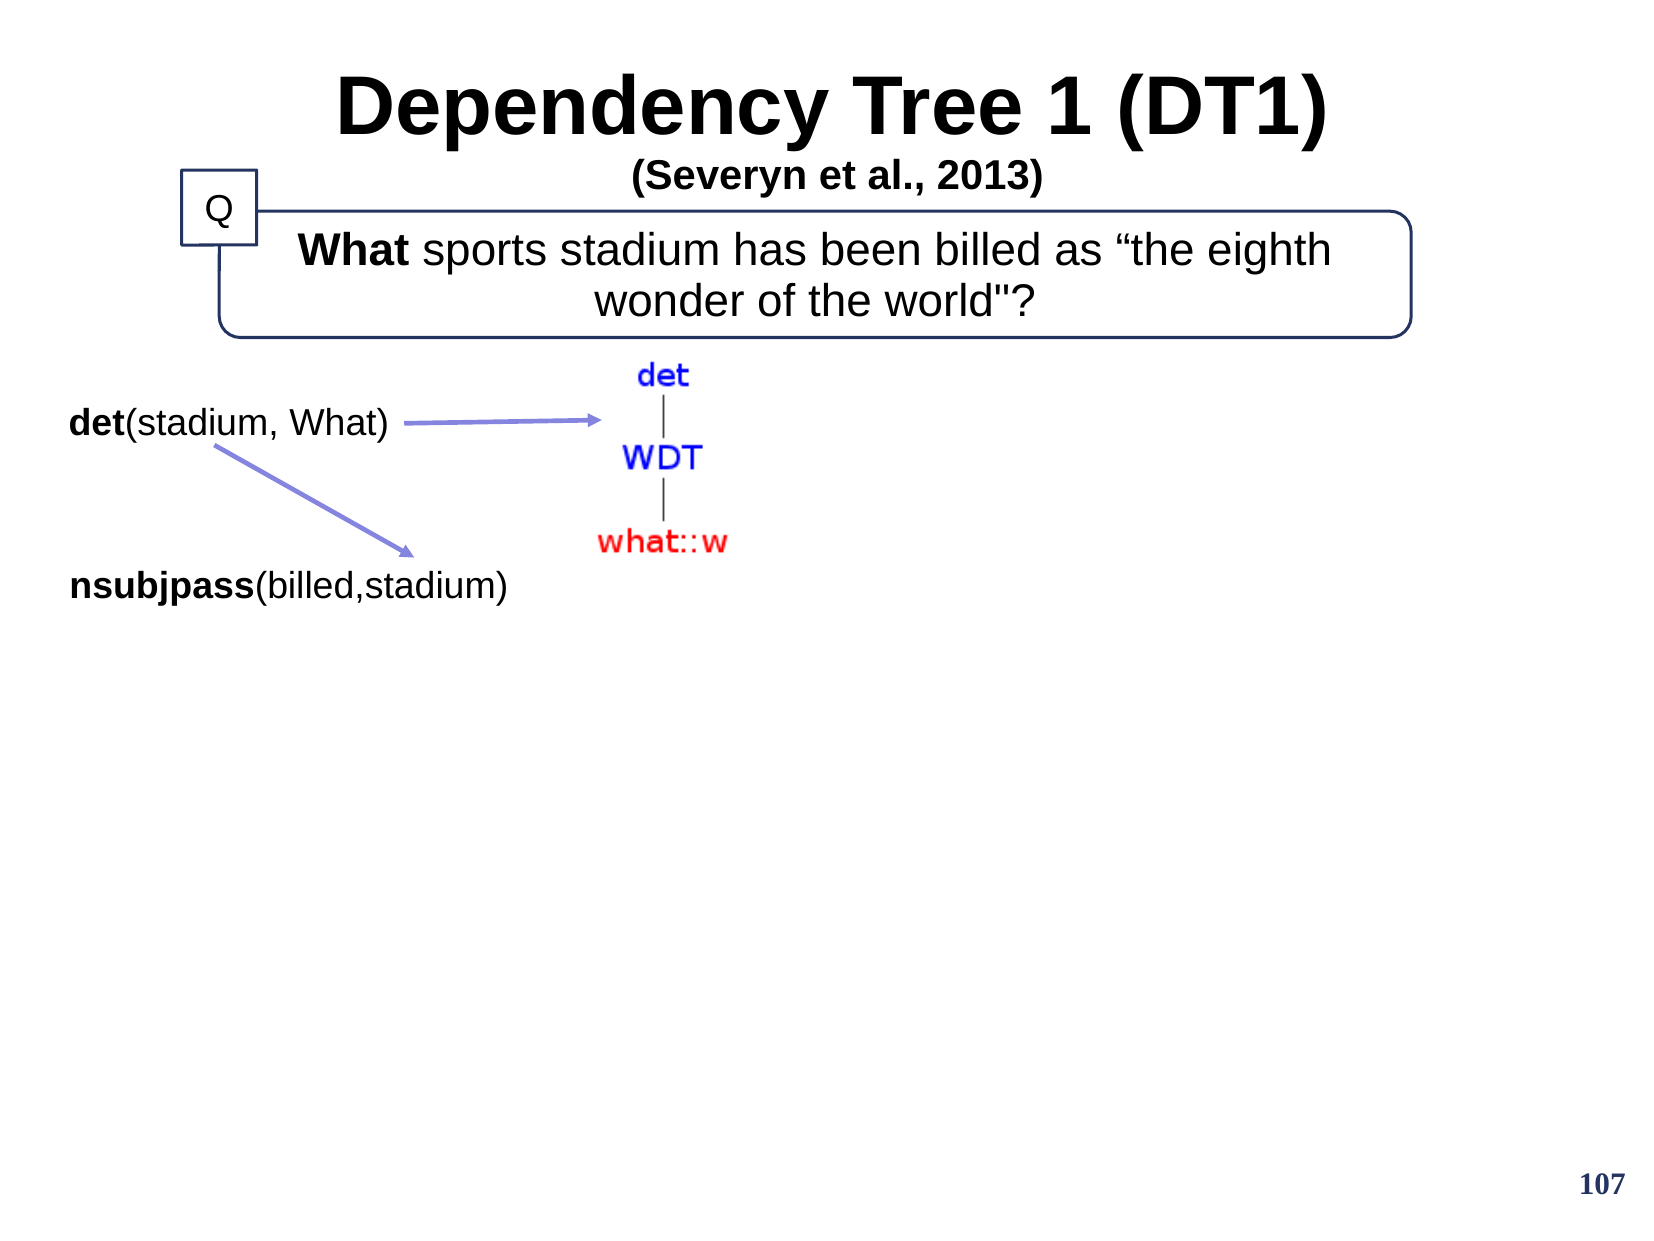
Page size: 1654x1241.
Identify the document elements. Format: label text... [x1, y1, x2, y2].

slide_number 107 [1494, 1167, 1627, 1200]
picture [576, 344, 750, 570]
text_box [214, 444, 415, 558]
text_box Q [181, 170, 257, 246]
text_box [405, 419, 602, 425]
title Dependency Tree 1 (DT1) [88, 51, 1577, 155]
text_box nsubjpass(billed,stadium) [54, 557, 524, 614]
text_box det(stadium, What) [53, 395, 405, 452]
text_box (Severyn et al., 2013) [616, 145, 1059, 207]
text_box What sports stadium has been billed as “the eighth wonder of the world"? [219, 211, 1412, 338]
